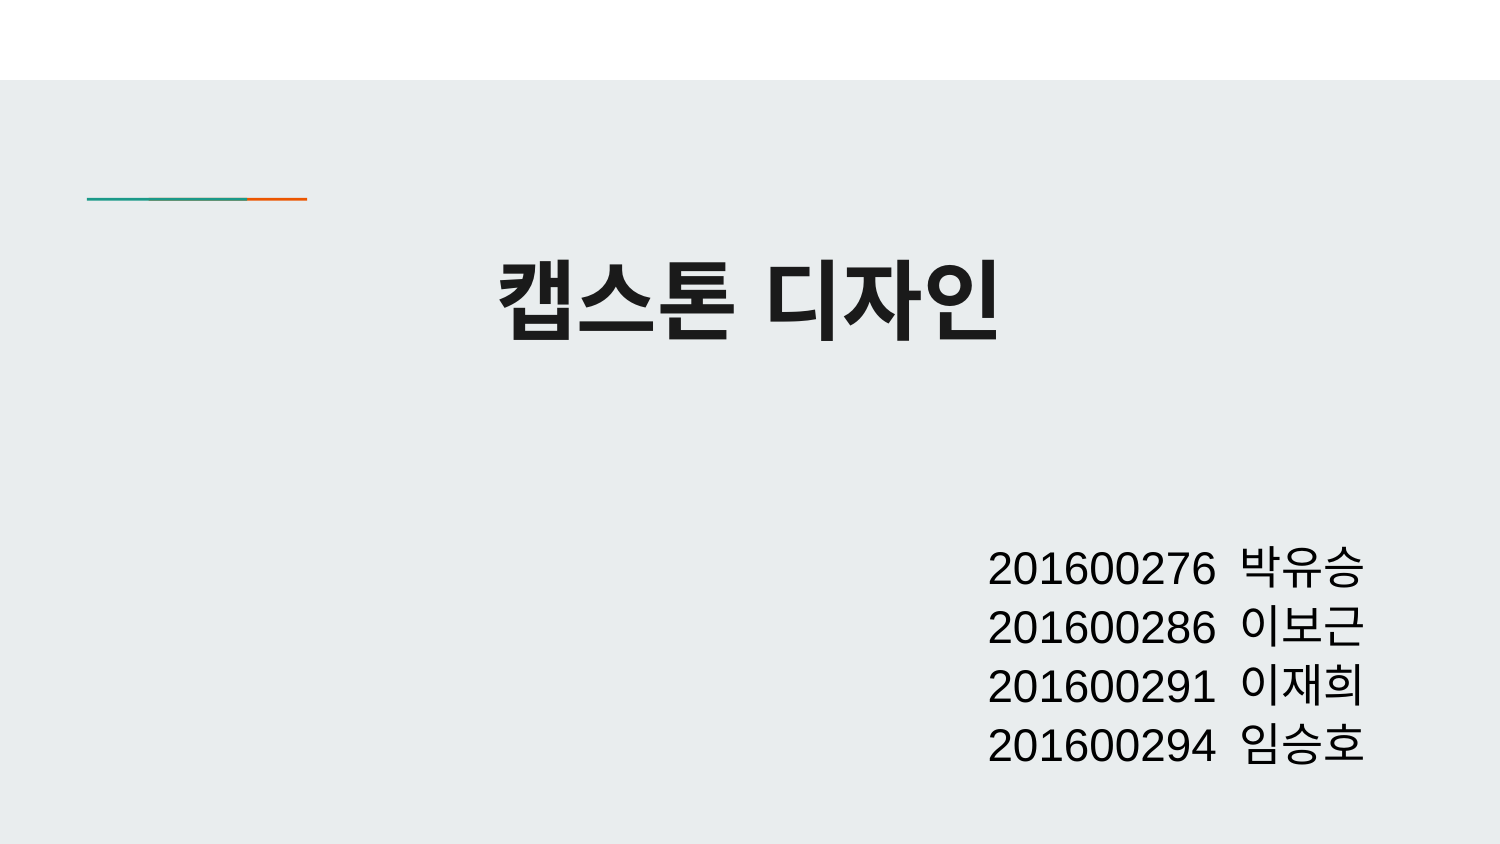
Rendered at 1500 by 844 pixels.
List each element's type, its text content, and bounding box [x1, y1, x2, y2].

title 캡스톤 디자인 [119, 216, 1381, 490]
subtitle 201600276 박유승 201600286 이보근 201600291 이재희 201600294 임승호 [119, 520, 1381, 807]
